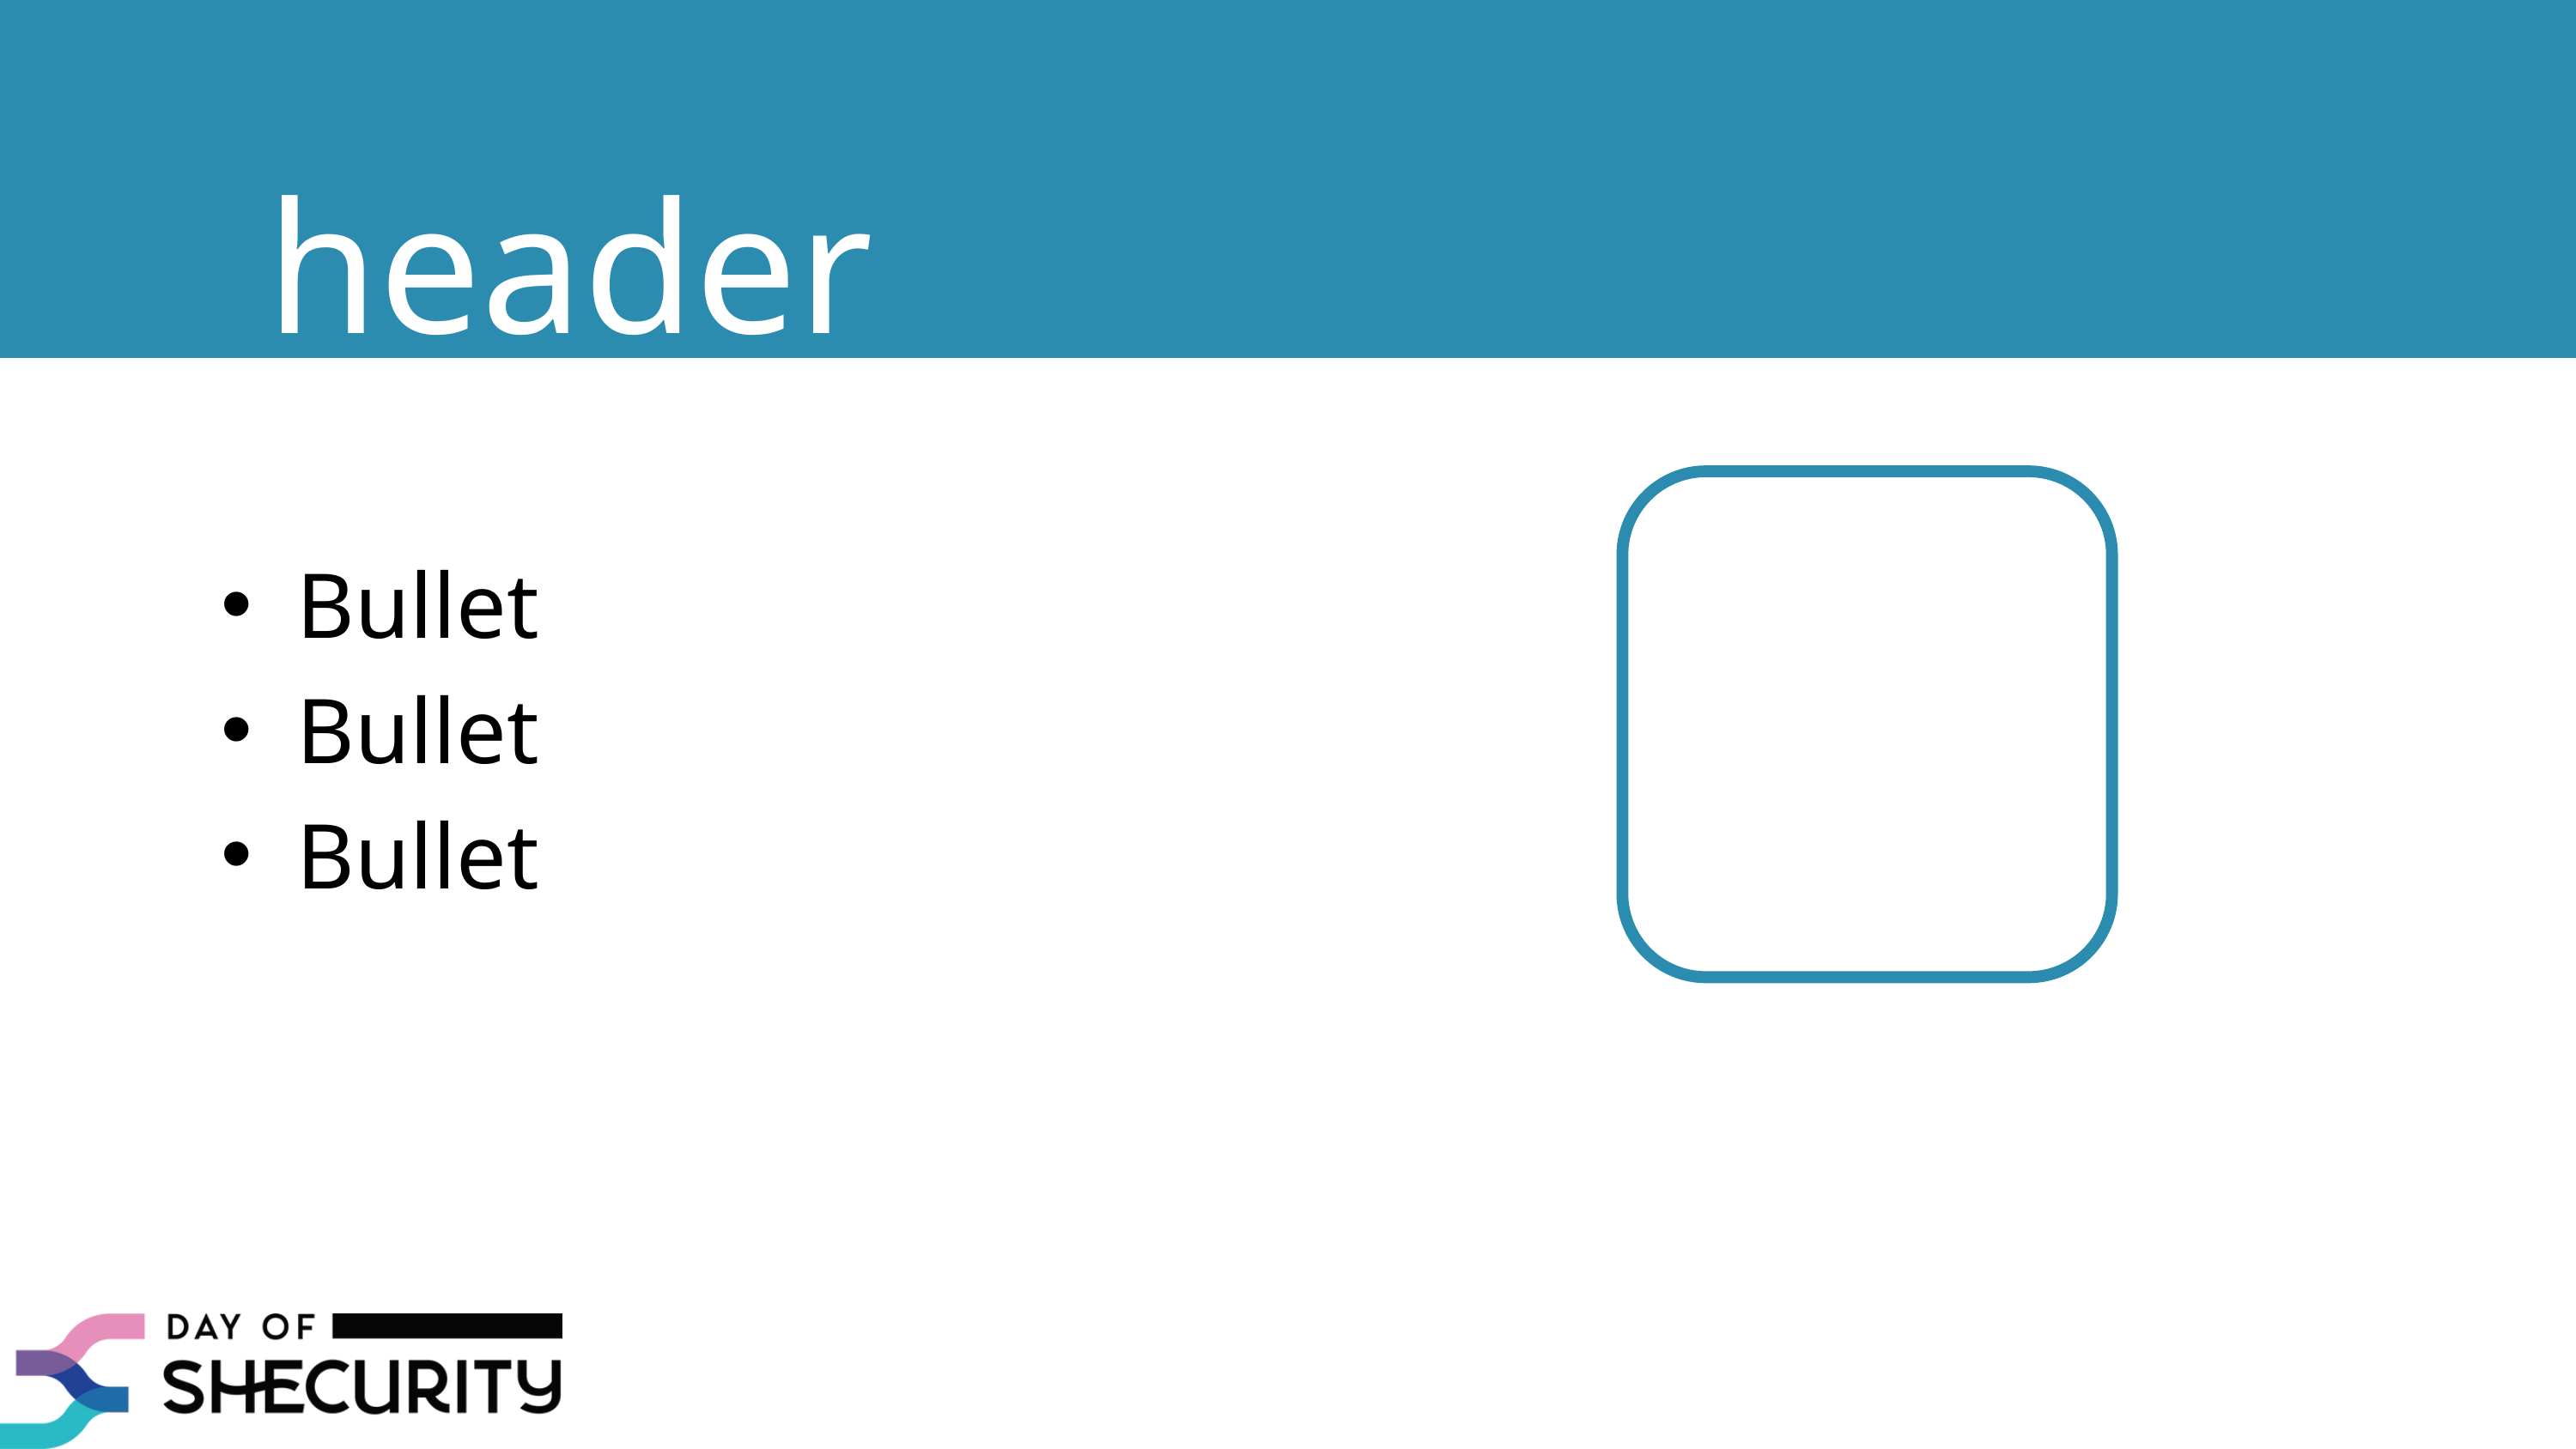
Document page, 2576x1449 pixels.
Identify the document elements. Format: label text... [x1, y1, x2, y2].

picture [0, 1313, 562, 1449]
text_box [1616, 464, 2118, 984]
text_box Bullet Bullet Bullet [144, 531, 1289, 907]
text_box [0, 0, 2576, 359]
